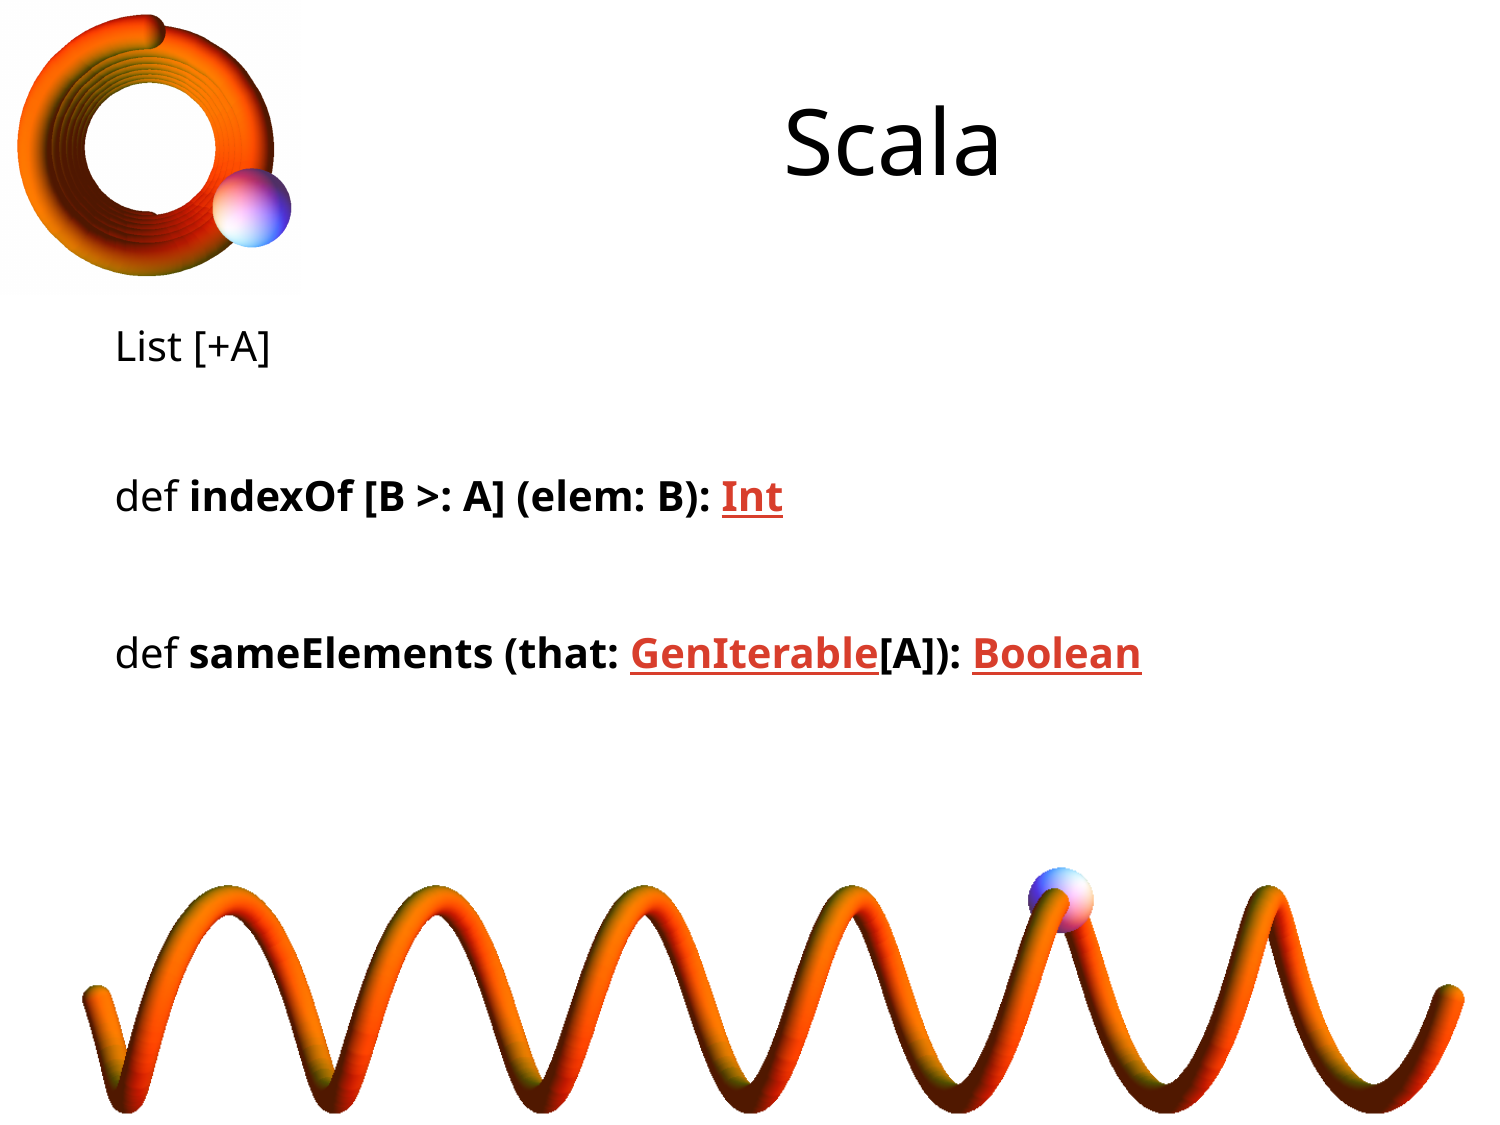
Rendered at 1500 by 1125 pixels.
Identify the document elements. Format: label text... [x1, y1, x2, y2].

picture [0, 0, 301, 295]
text_box List [+A] def indexOf [B >: A] (elem: B): Int def sameElements (that: GenIterable[A]): Boolean [99, 312, 1363, 742]
picture [0, 857, 1500, 1125]
title Scala [362, 45, 1425, 233]
